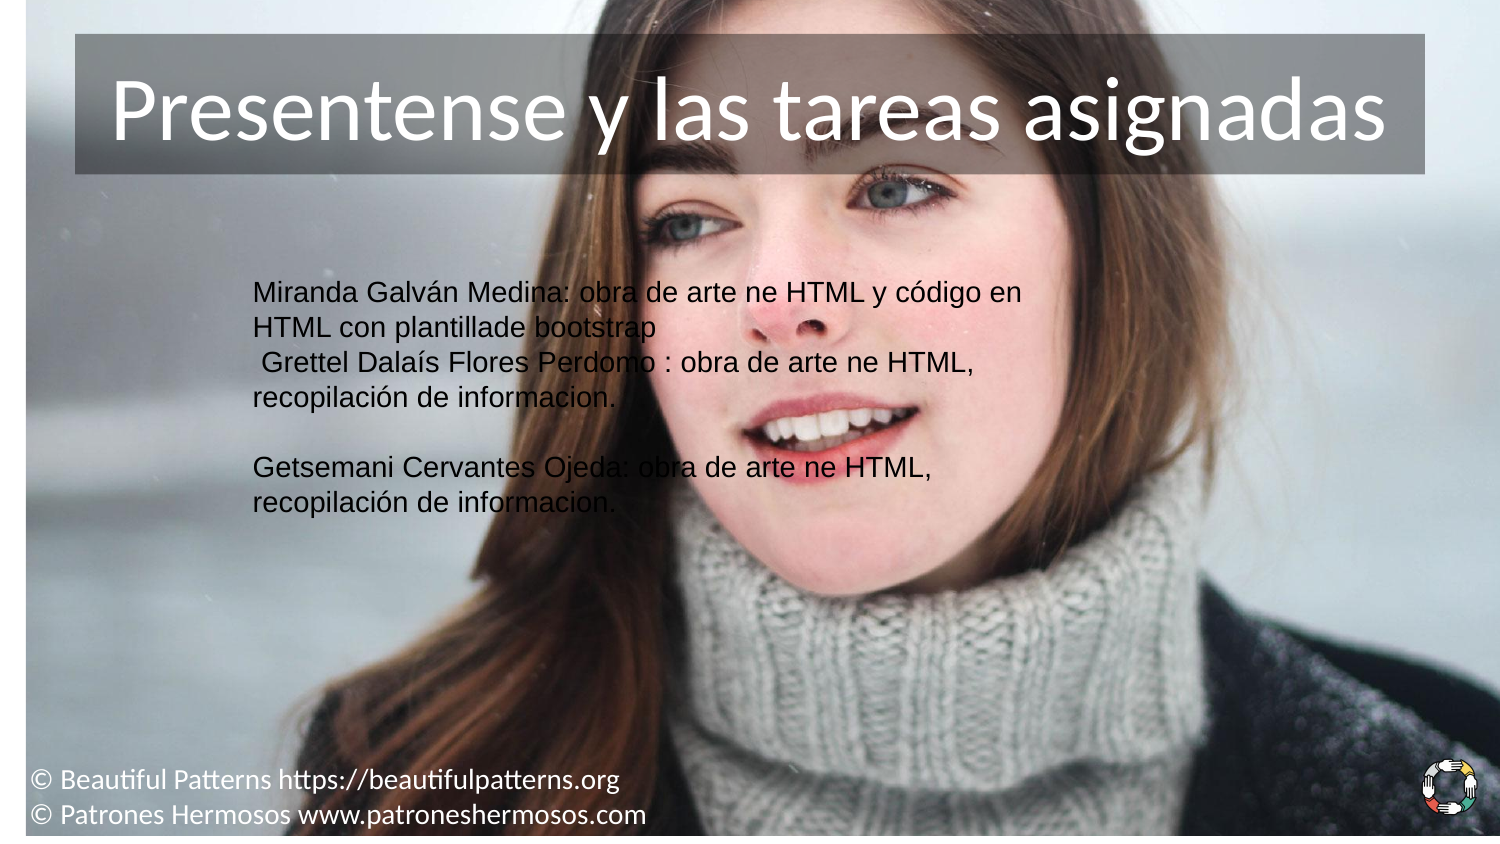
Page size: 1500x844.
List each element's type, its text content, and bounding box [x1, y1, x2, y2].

picture [25, 0, 1500, 836]
text_box © Beautiful Patterns https://beautifulpatterns.org © Patrones Hermosos www.patroneshermosos.com [14, 745, 808, 844]
